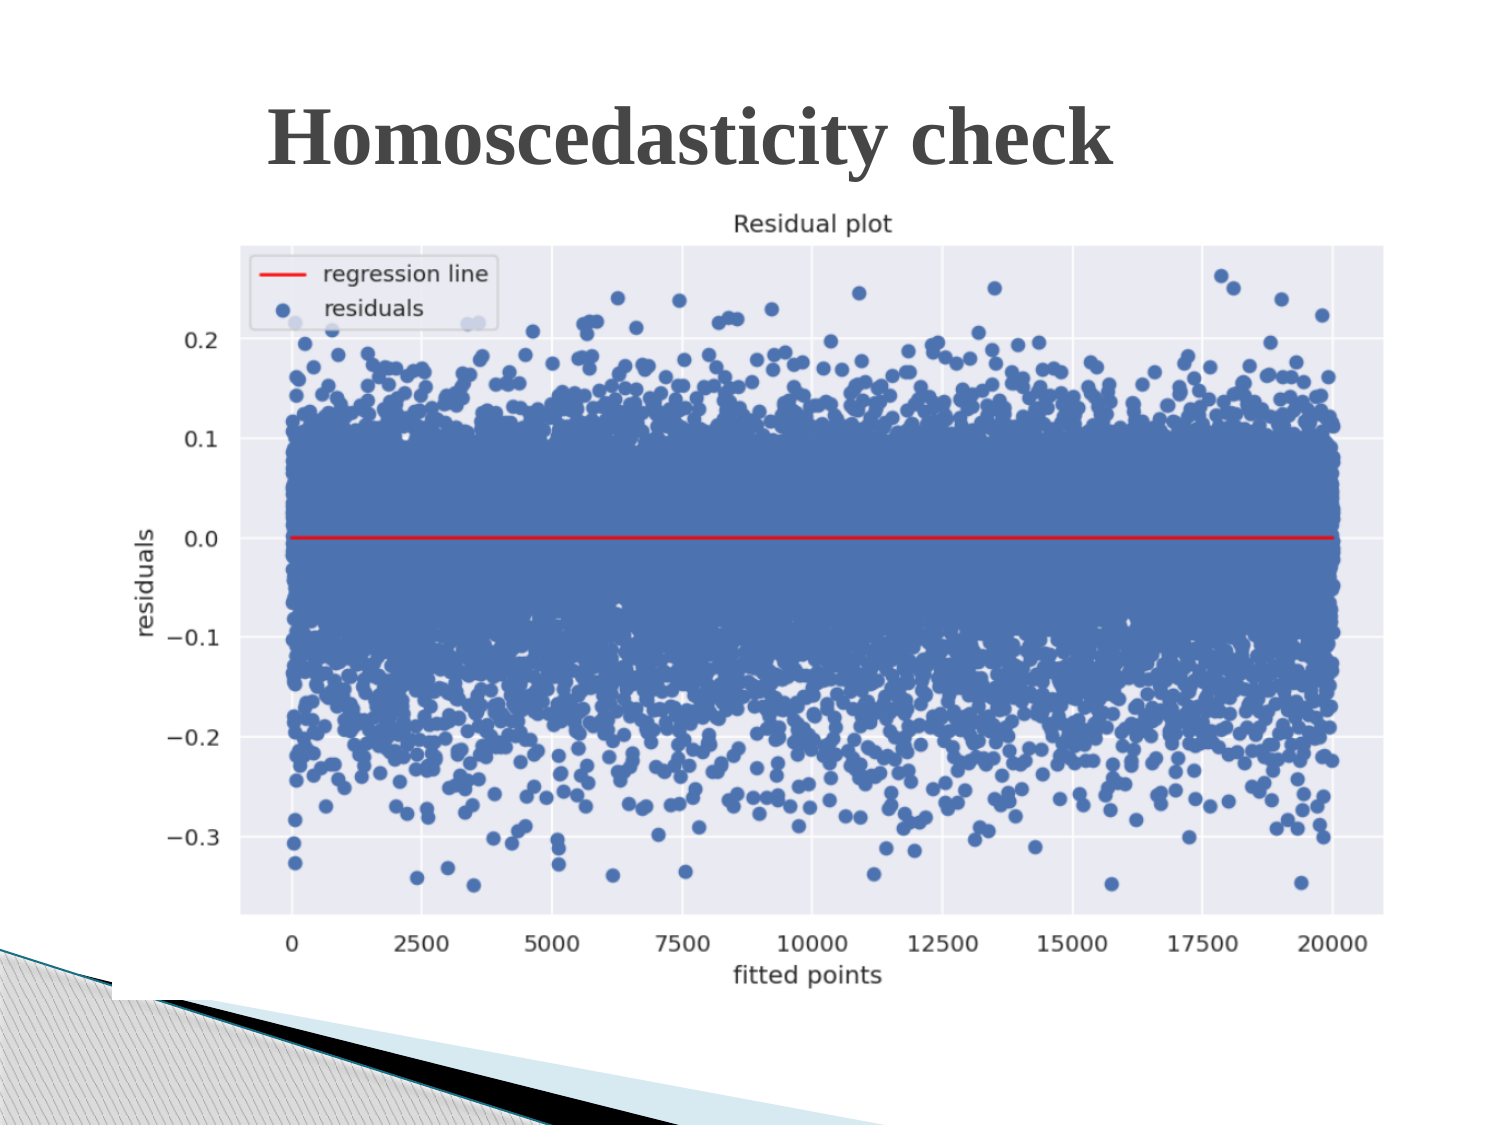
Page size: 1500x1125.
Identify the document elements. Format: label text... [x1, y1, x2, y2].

title Homoscedasticity check [265, 36, 1353, 199]
picture [112, 199, 1407, 1000]
